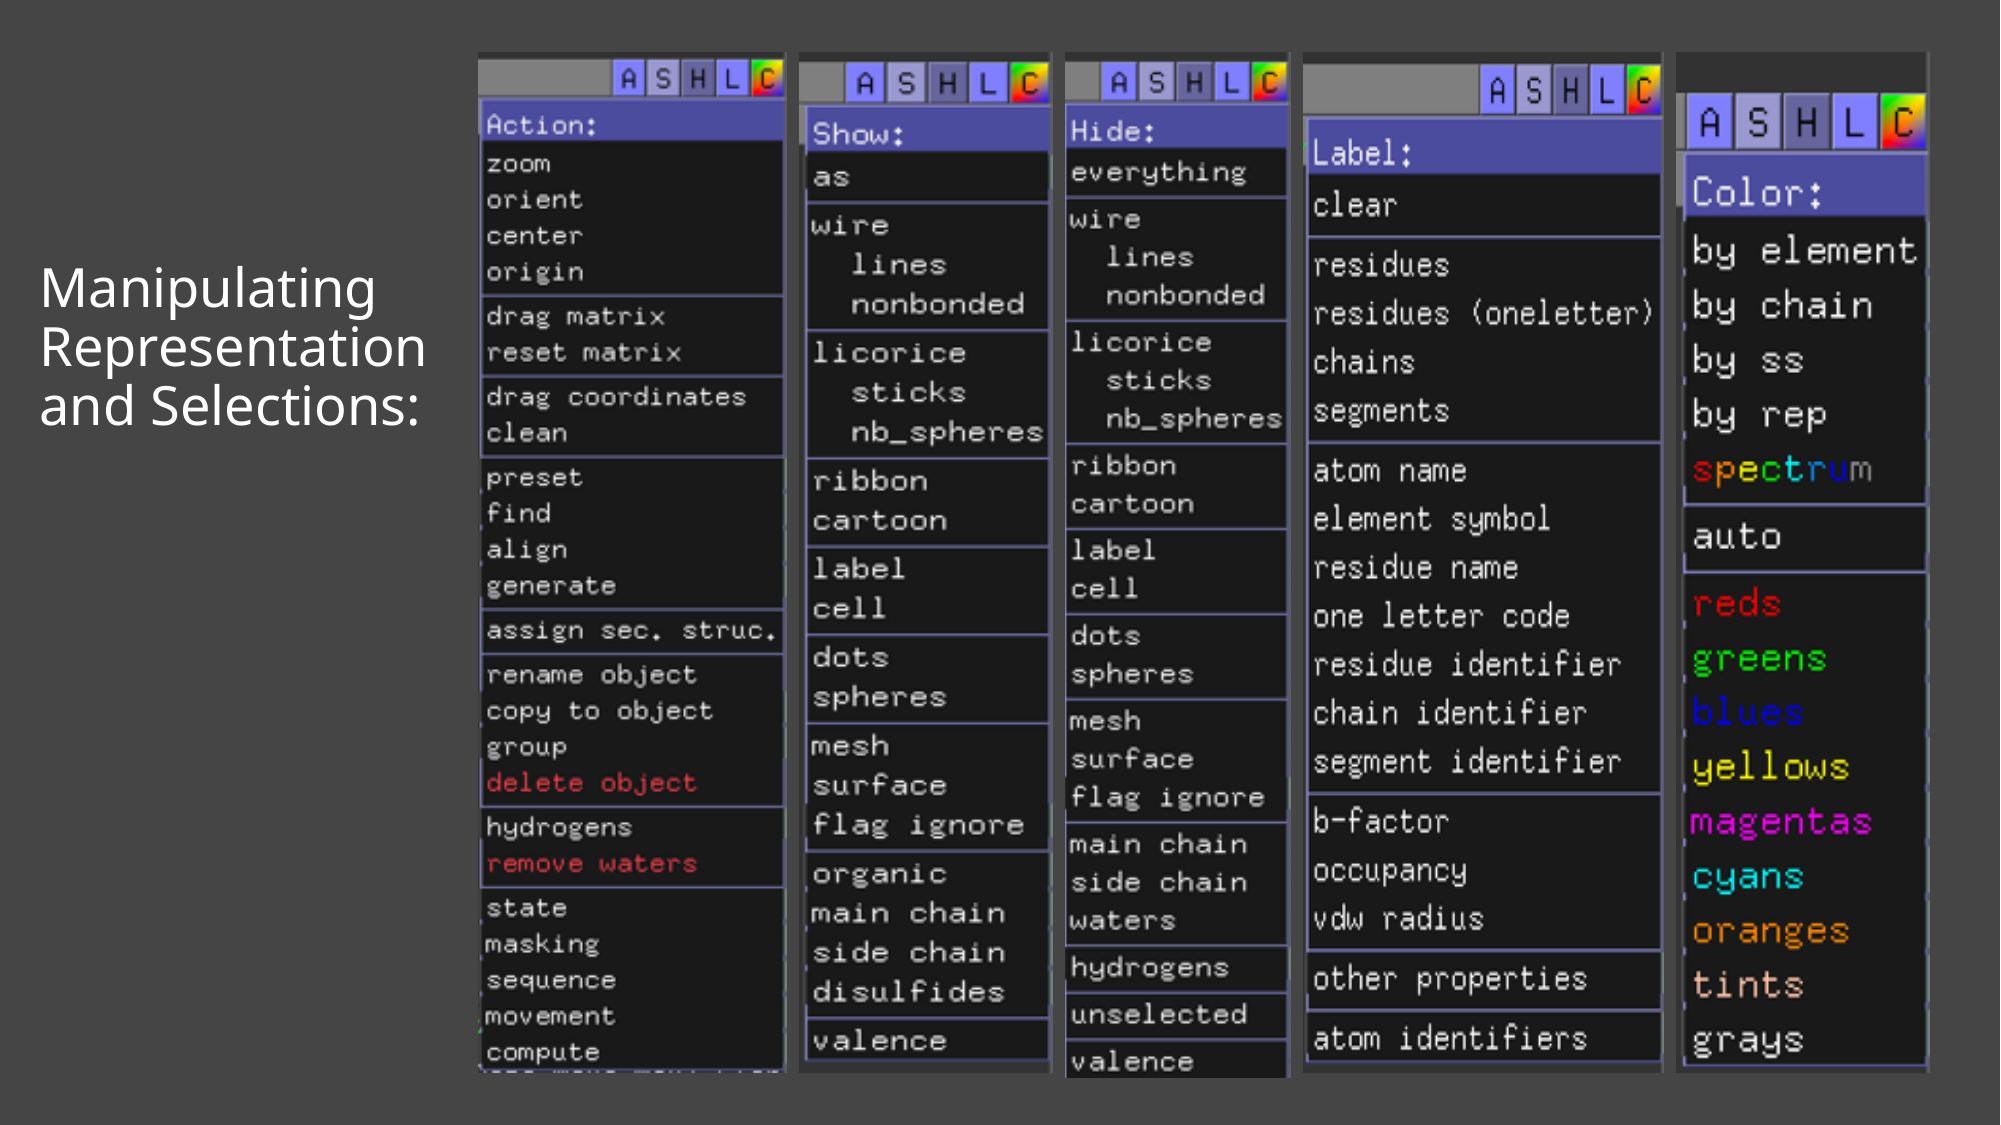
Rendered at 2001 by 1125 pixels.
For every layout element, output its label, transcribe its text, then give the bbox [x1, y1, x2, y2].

picture [1303, 52, 1664, 1073]
picture [1676, 52, 1930, 1073]
picture [1065, 52, 1291, 1078]
picture [478, 52, 787, 1073]
picture [799, 52, 1053, 1073]
title Manipulating Representation and Selections: [24, 52, 478, 445]
